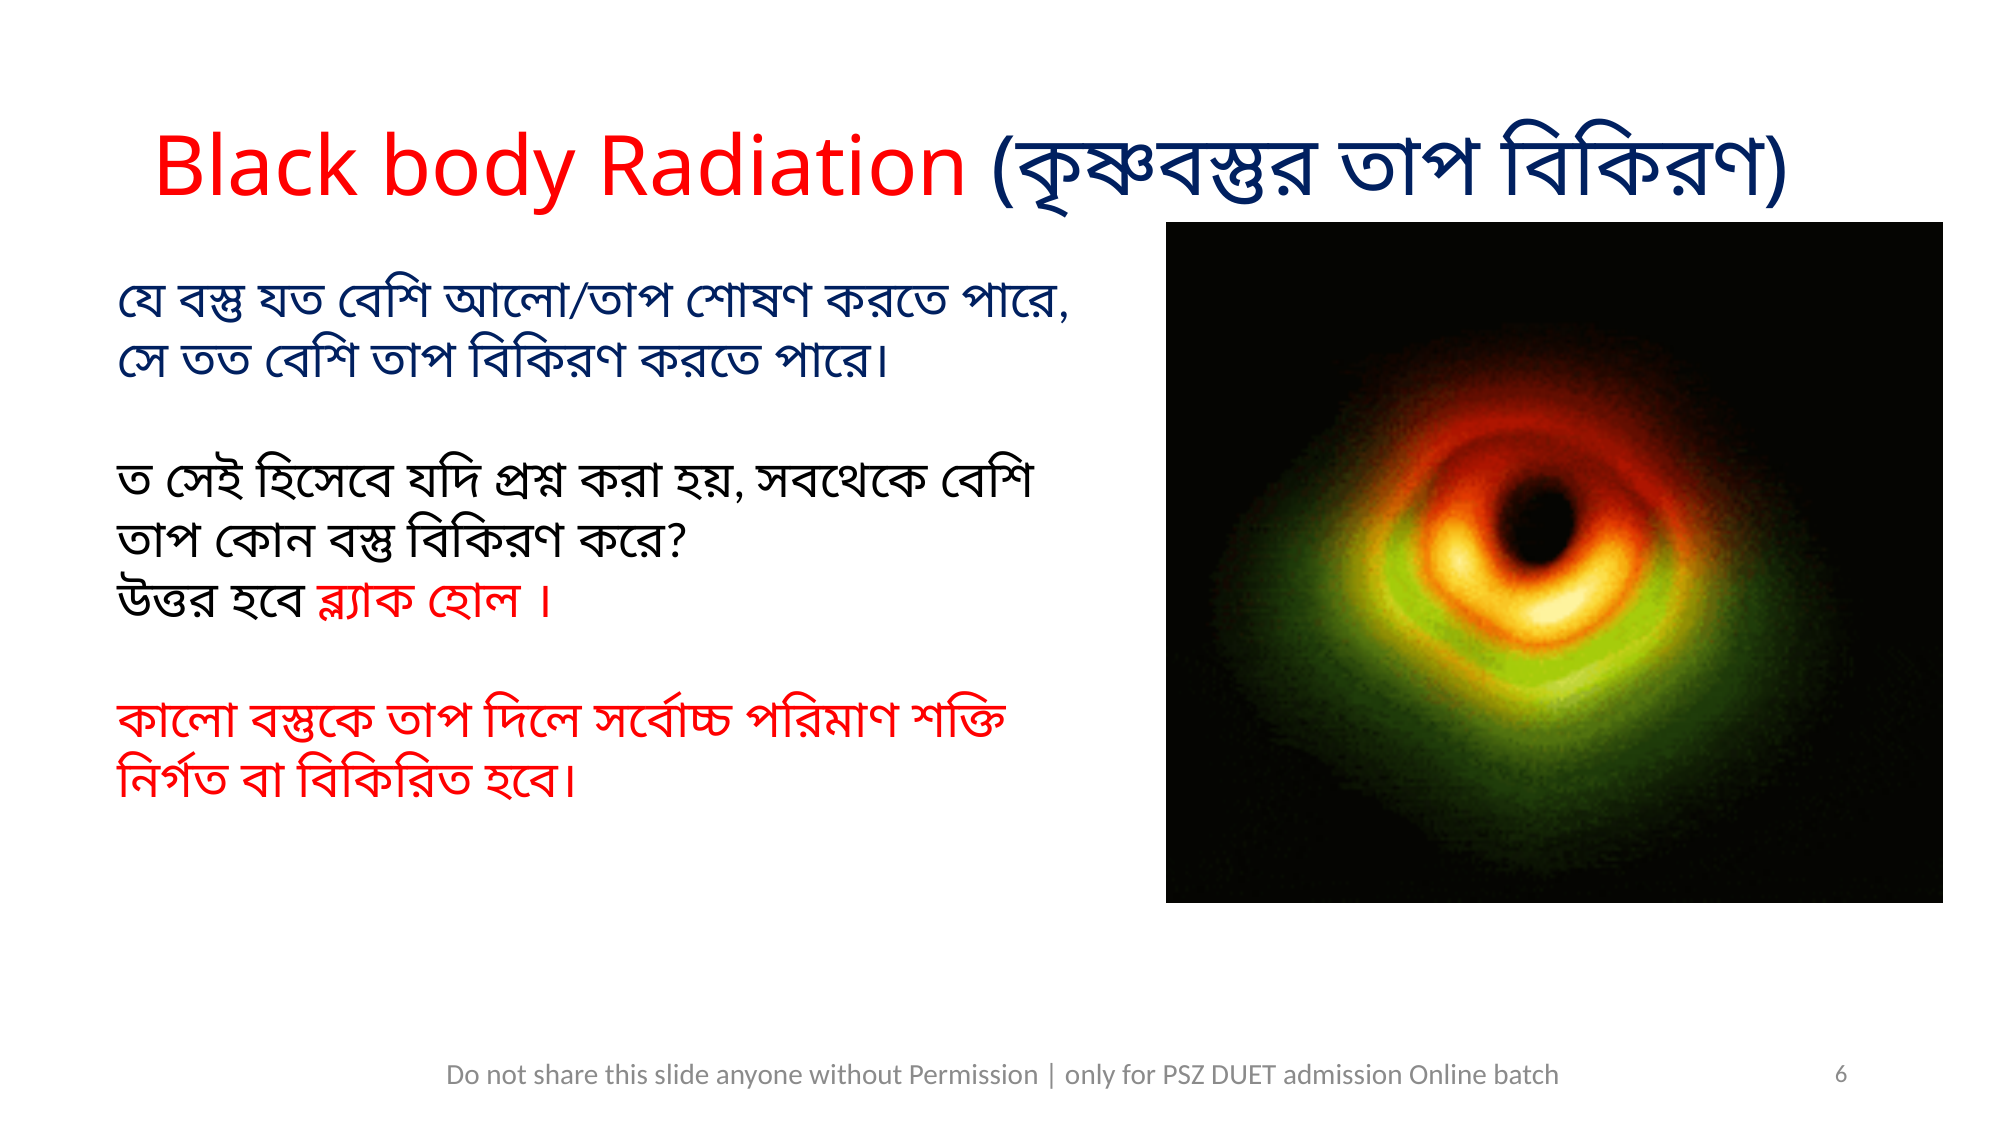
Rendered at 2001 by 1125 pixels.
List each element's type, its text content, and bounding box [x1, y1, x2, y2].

text_box যে বস্তু যত বেশি আলো/তাপ শোষণ করতে পারে, সে তত বেশি তাপ বিকিরণ করতে পারে। ত সেই হিসেবে যদি প্রশ্ন করা হয়, সবথেকে বেশি তাপ কোন বস্তু বিকিরণ করে? উত্তর হবে ব্ল্যাক হোল । কালো বস্তুকে তাপ দিলে সর্বোচ্চ পরিমাণ শক্তি নির্গত বা বিকিরিত হবে। [102, 260, 2000, 905]
footer Do not share this slide anyone without Permission | only for PSZ DUET admission Online batch [208, 1042, 1805, 1103]
title Black body Radiation (কৃষ্ণবস্তুর তাপ বিকিরণ) [137, 59, 1863, 260]
slide_number 6 [1805, 1042, 1863, 1103]
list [1166, 222, 1943, 903]
